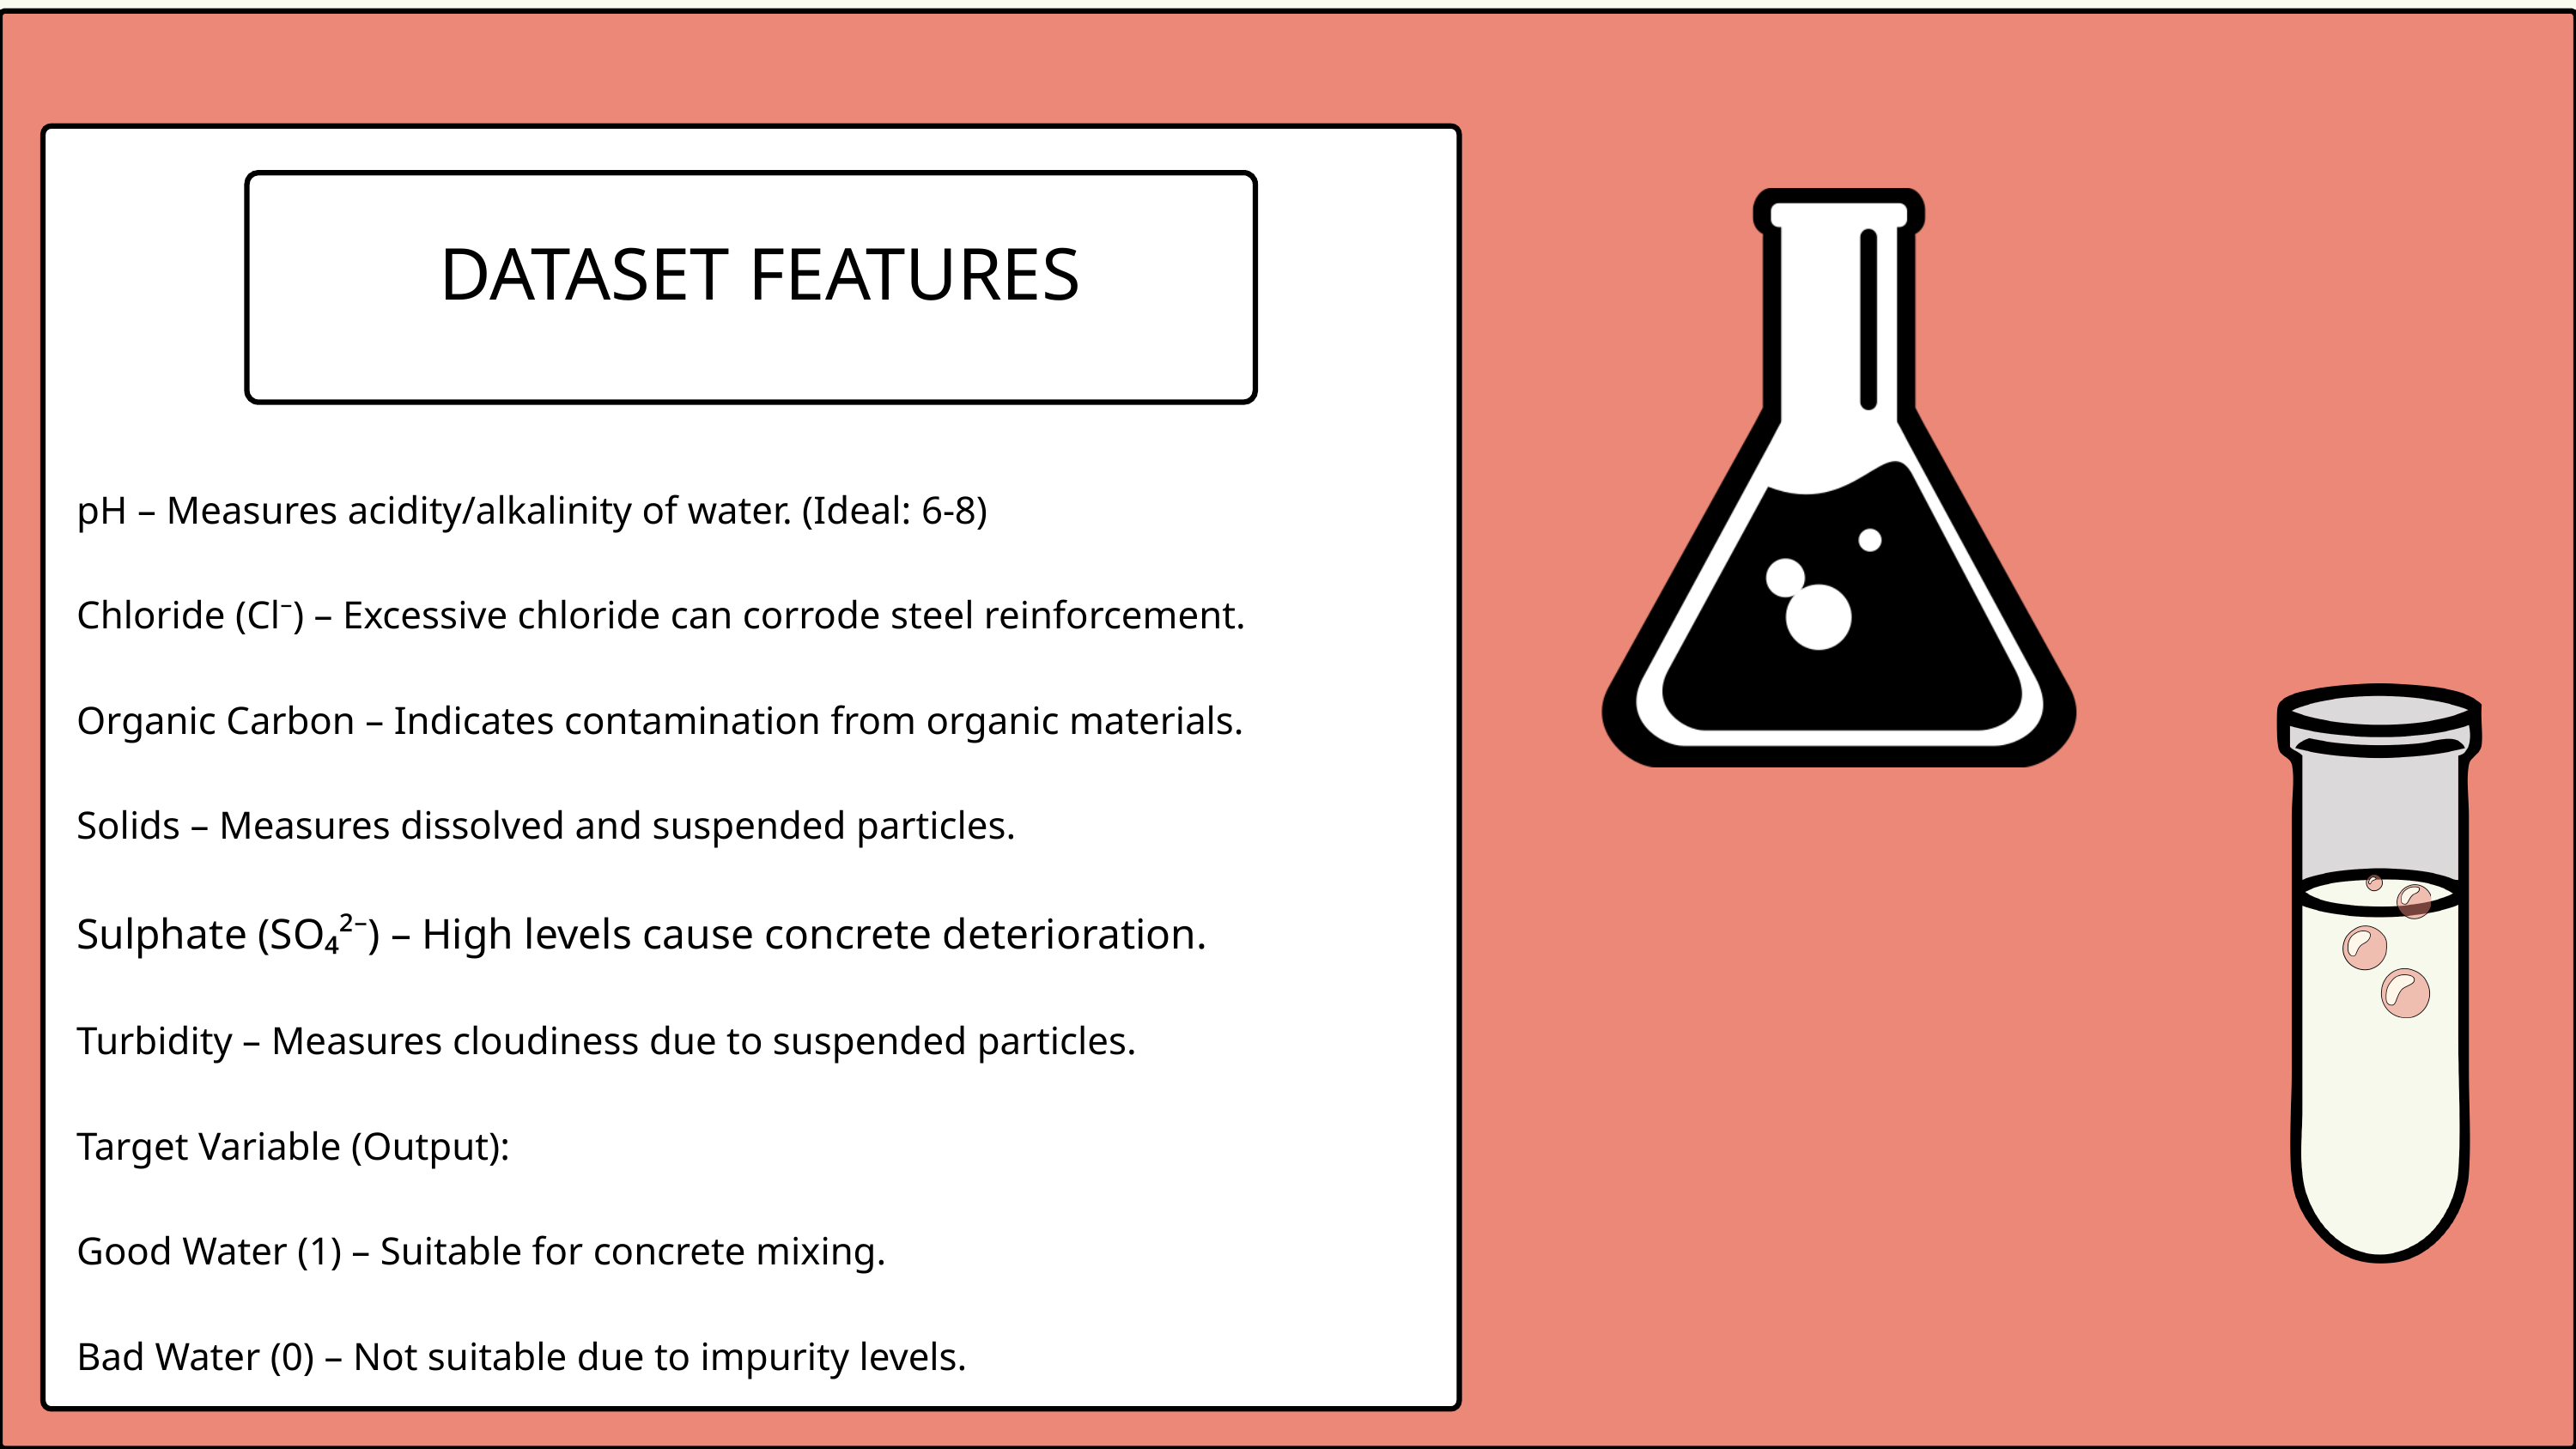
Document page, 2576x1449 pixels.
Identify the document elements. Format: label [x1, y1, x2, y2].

text_box [42, 125, 1460, 1410]
text_box [246, 172, 1256, 403]
text_box [0, 10, 2576, 1449]
